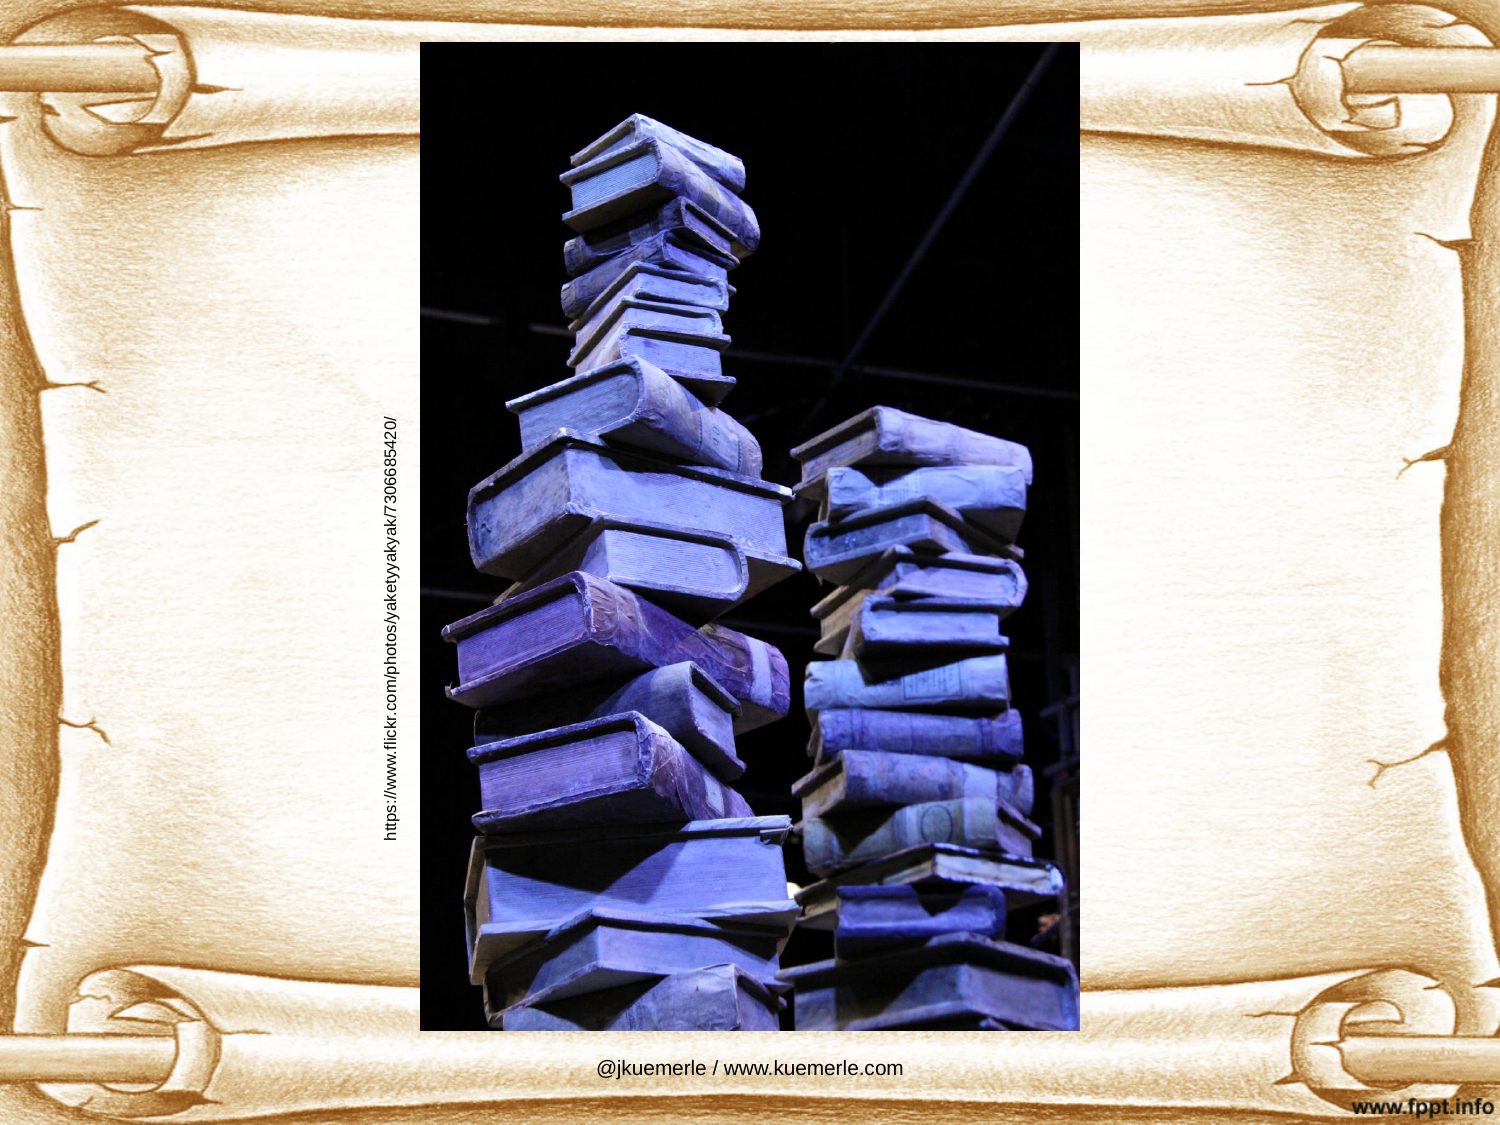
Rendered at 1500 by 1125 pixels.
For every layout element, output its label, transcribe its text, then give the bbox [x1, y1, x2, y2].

footer @jkuemerle / www.kuemerle.com [512, 1046, 988, 1094]
picture [0, 0, 1500, 1125]
text_box https://www.flickr.com/photos/yaketyyakyak/7306685420/ [371, 361, 407, 856]
